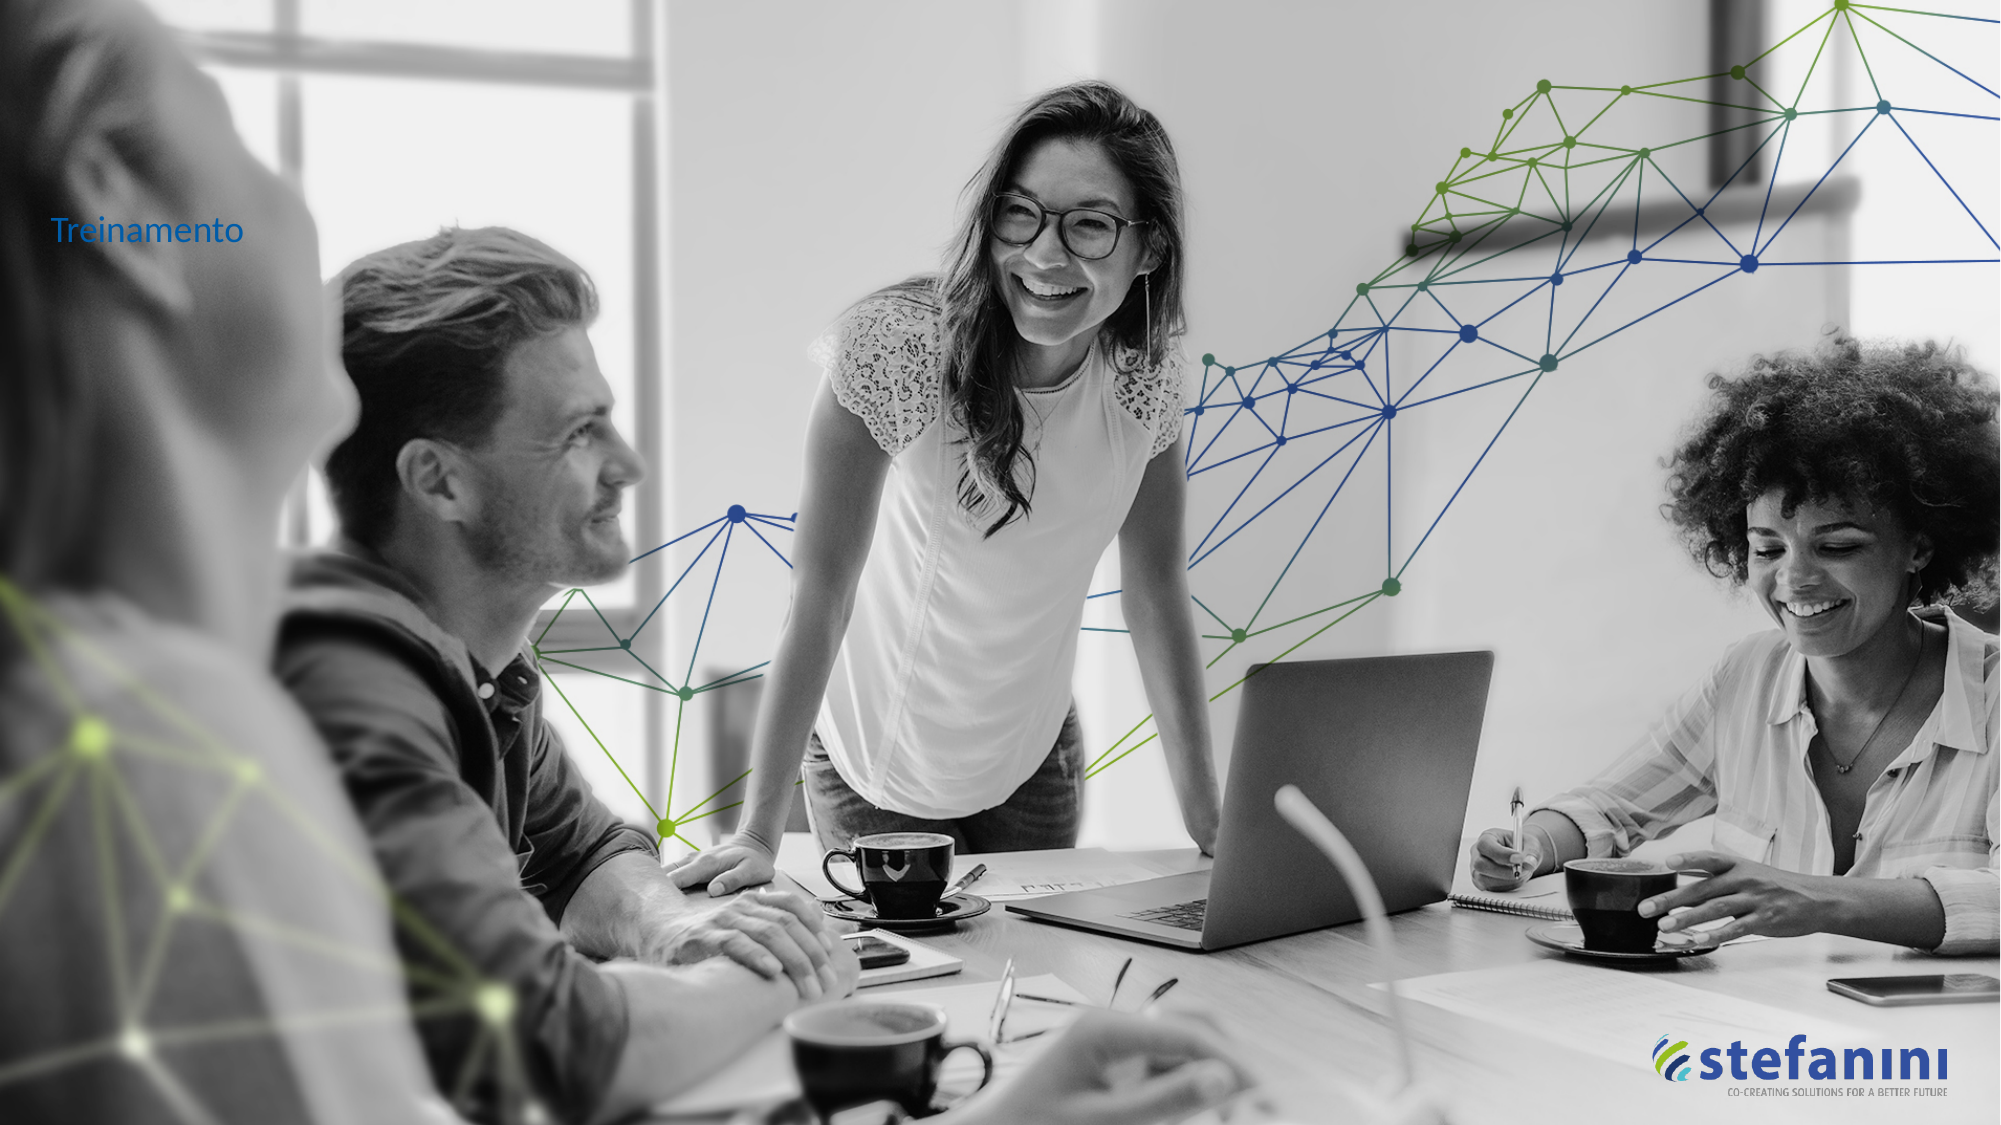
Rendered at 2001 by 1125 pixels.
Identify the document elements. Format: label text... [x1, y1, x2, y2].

text_box Treinamento [43, 136, 1062, 319]
picture [0, 0, 2001, 1125]
